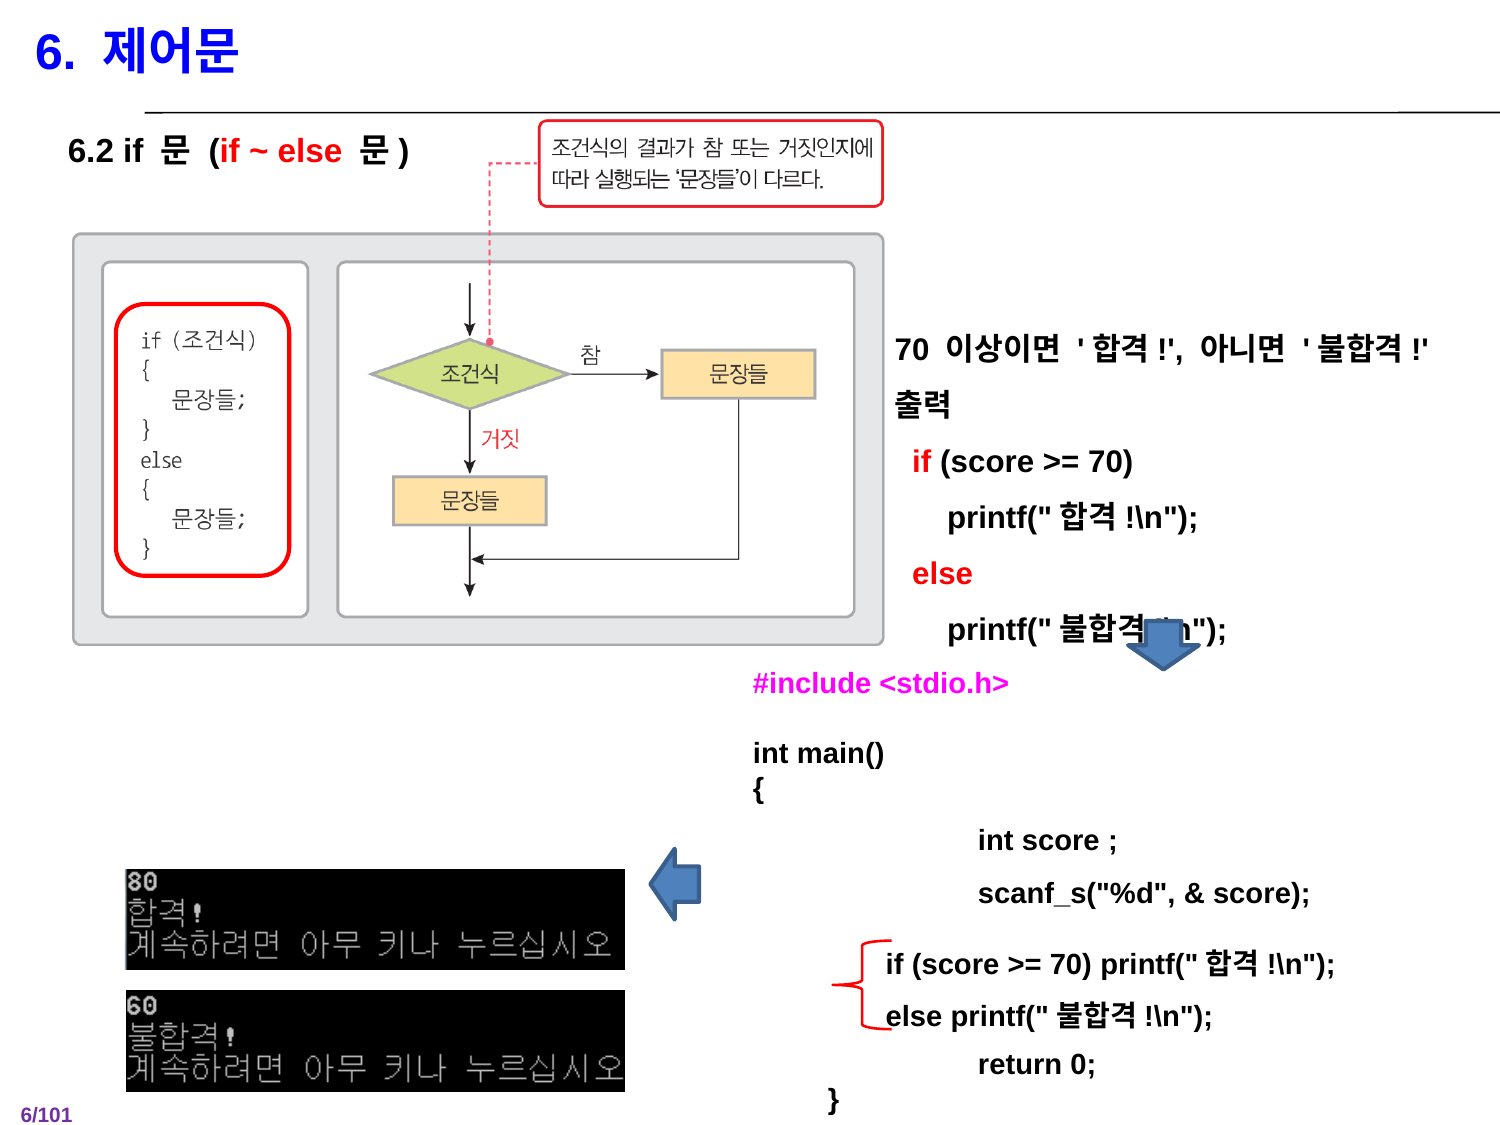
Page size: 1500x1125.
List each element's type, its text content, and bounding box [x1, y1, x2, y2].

text_box 6. 제어문 [20, 12, 1412, 88]
picture [64, 117, 924, 646]
text_box #include <stdio.h> int main() { int score ; scanf_s("%d", & score); if (score >= 70) printf("합격!\n"); else printf("불합격!\n"); return 0; } [738, 656, 1459, 1123]
text_box [831, 939, 892, 1030]
text_box [648, 846, 702, 922]
text_box 70 이상이면 '합격!', 아니면 '불합격!' 출력 if (score >= 70) printf("합격!\n"); else printf("불합격!\n"); [879, 302, 1500, 655]
picture [126, 990, 625, 1093]
picture [123, 869, 625, 970]
text_box [1126, 618, 1201, 672]
text_box 6.2 if 문 (if ~ else 문) [53, 101, 1400, 177]
